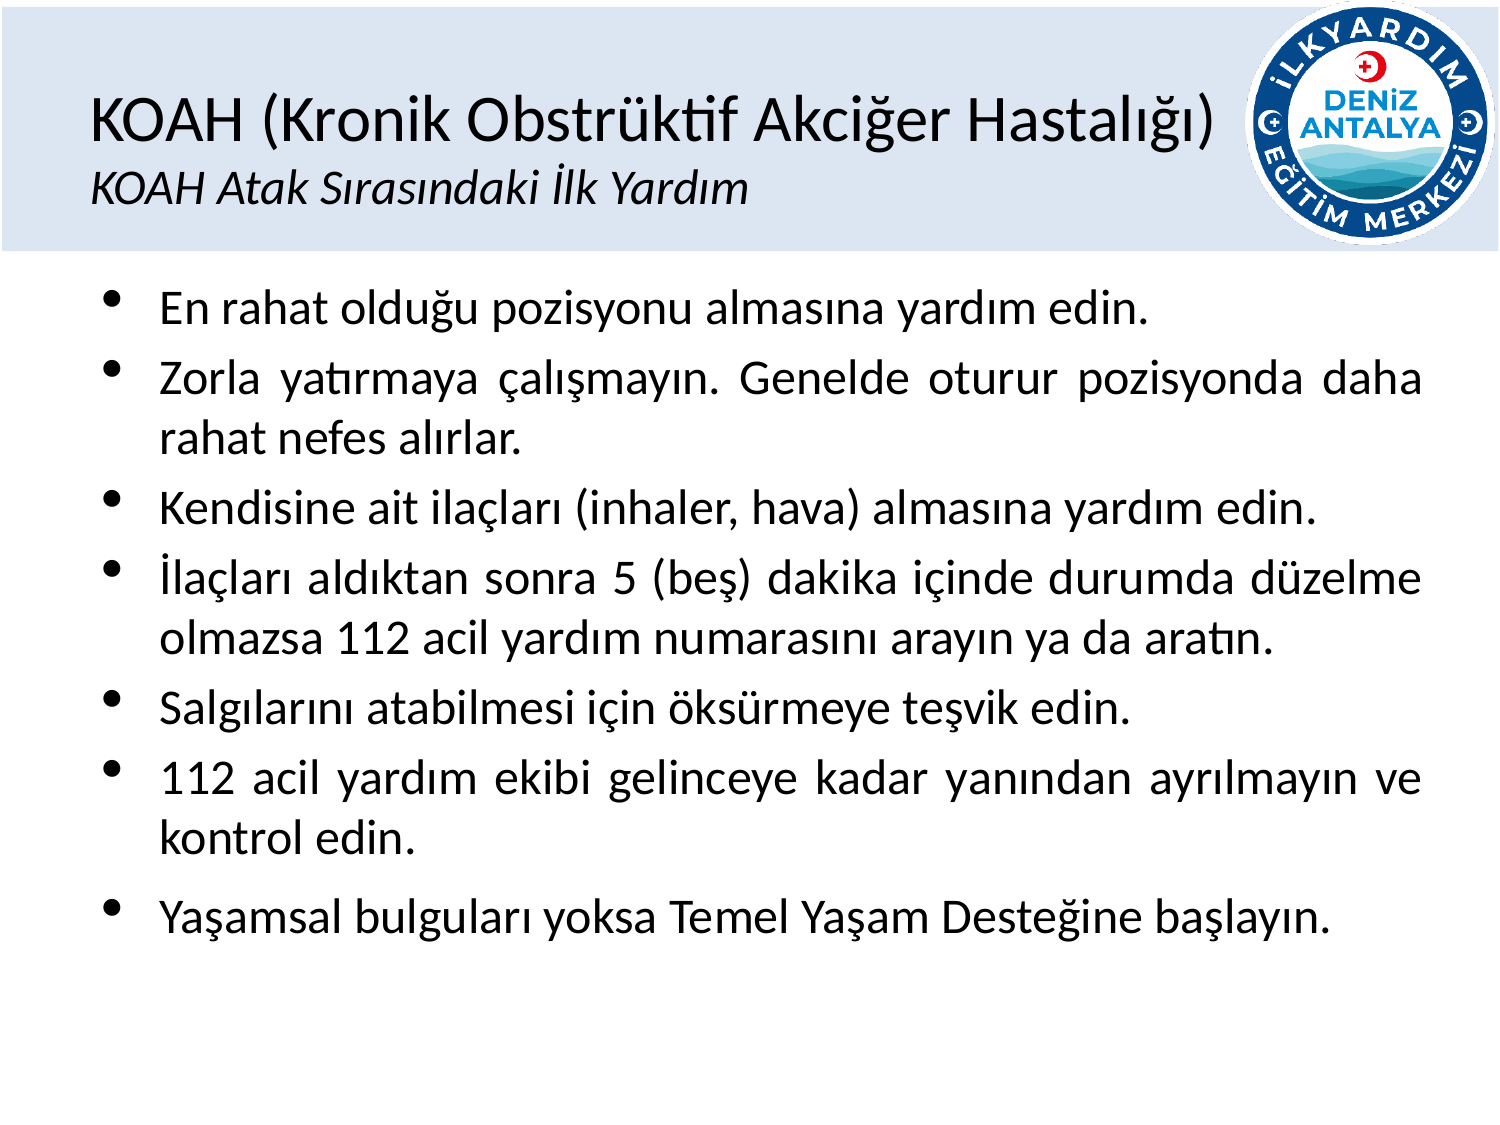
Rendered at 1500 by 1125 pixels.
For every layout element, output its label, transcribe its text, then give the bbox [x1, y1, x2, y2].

text_box [1491, 5, 1500, 253]
list En rahat olduğu pozisyonu almasına yardım edin. Zorla yatırmaya çalışmayın. Genelde oturur pozisyonda daha rahat nefes alırlar. Kendisine ait ilaçları (inhaler, hava) almasına yardım edin. İlaçları aldıktan sonra 5 (beş) dakika içinde durumda düzelme olmazsa 112 acil yardım numarasını arayın ya da aratın. Salgılarını atabilmesi için öksürmeye teşvik edin. 112 acil yardım ekibi gelinceye kadar yanından ayrılmayın ve kontrol edin. Yaşamsal bulguları yoksa Temel Yaşam Desteğine başlayın. [88, 267, 1439, 1010]
picture [1244, 0, 1495, 245]
title KOAH (Kronik Obstrüktif Akciğer Hastalığı) KOAH Atak Sırasındaki İlk Yardım [75, 45, 1239, 244]
text_box [0, 5, 1247, 253]
